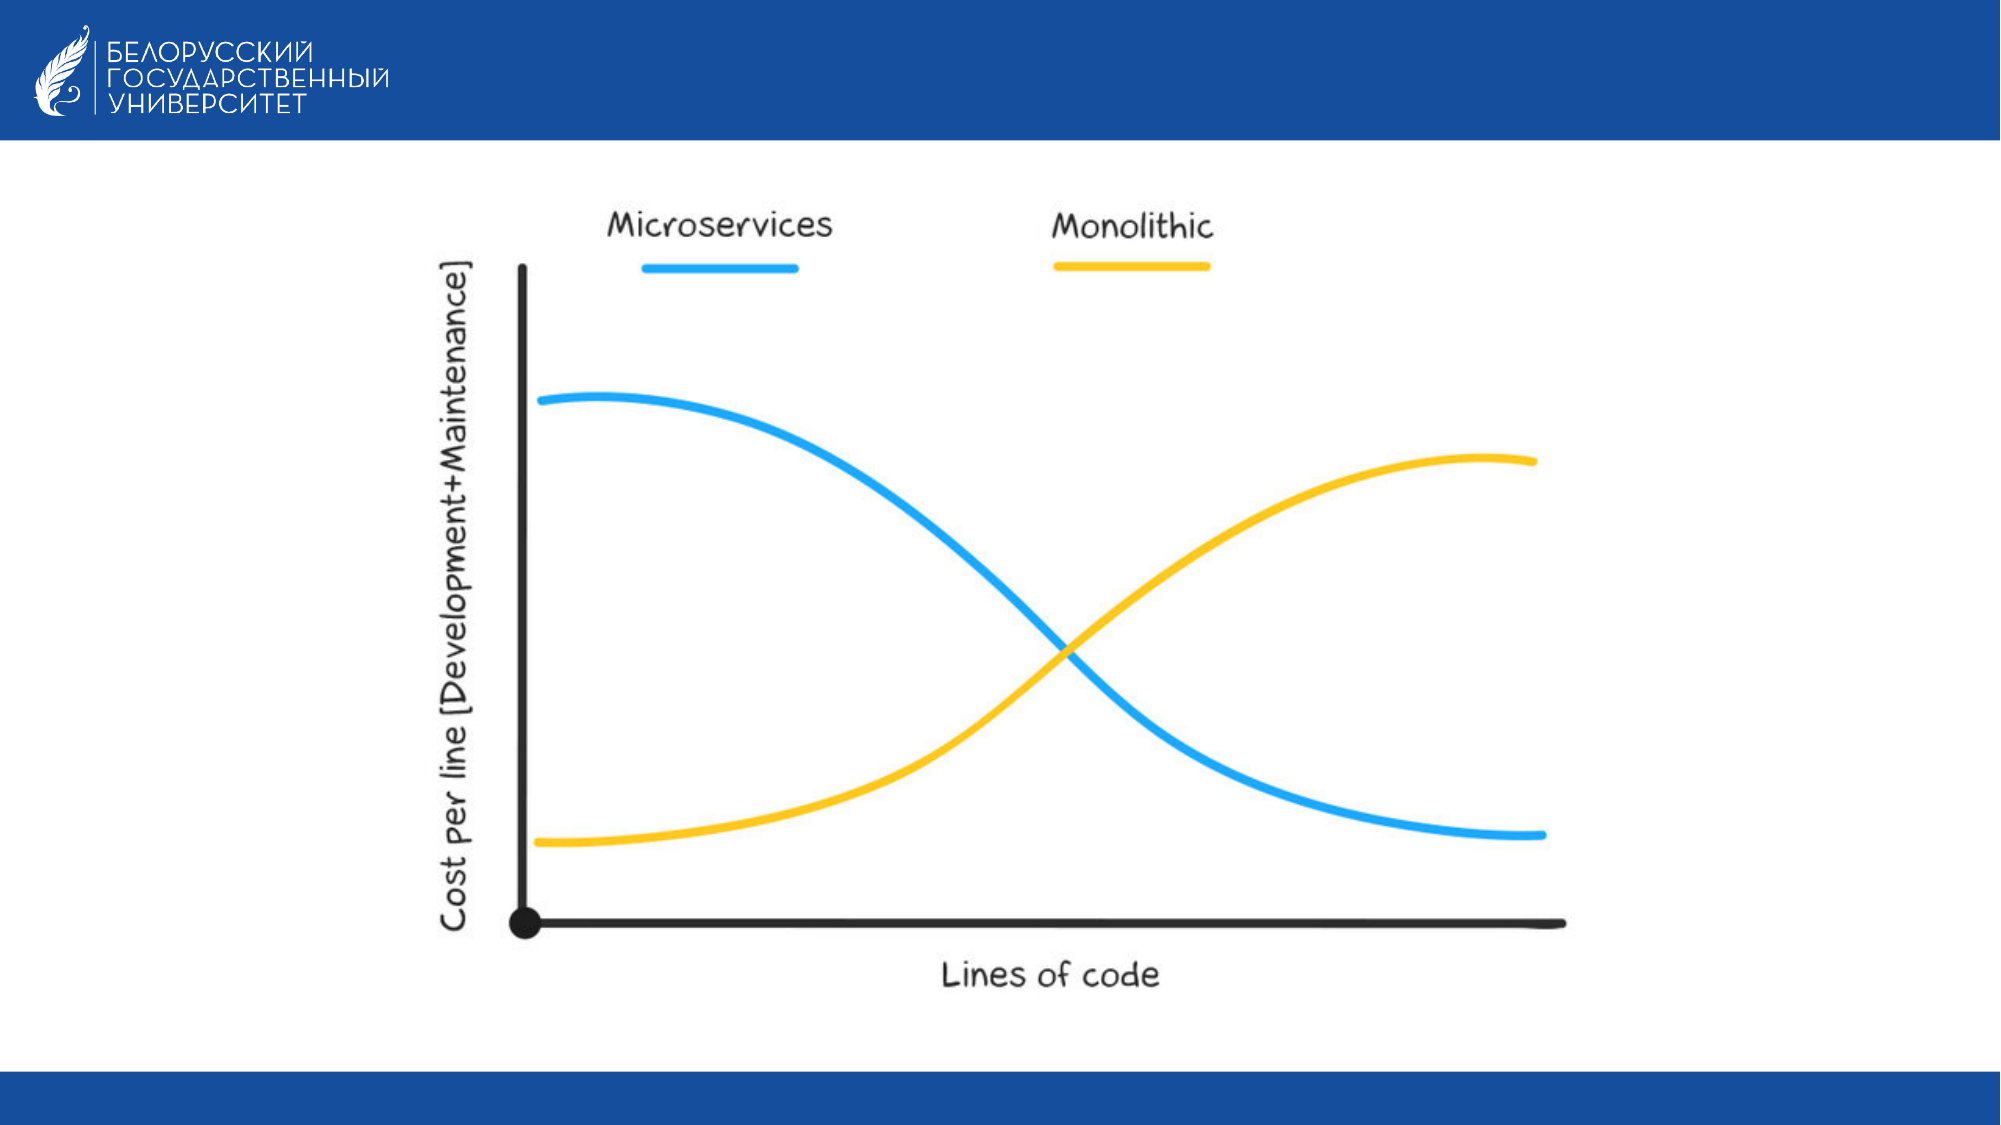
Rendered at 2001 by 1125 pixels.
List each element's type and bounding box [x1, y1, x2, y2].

picture [62, 151, 1938, 1050]
picture [33, 25, 388, 116]
